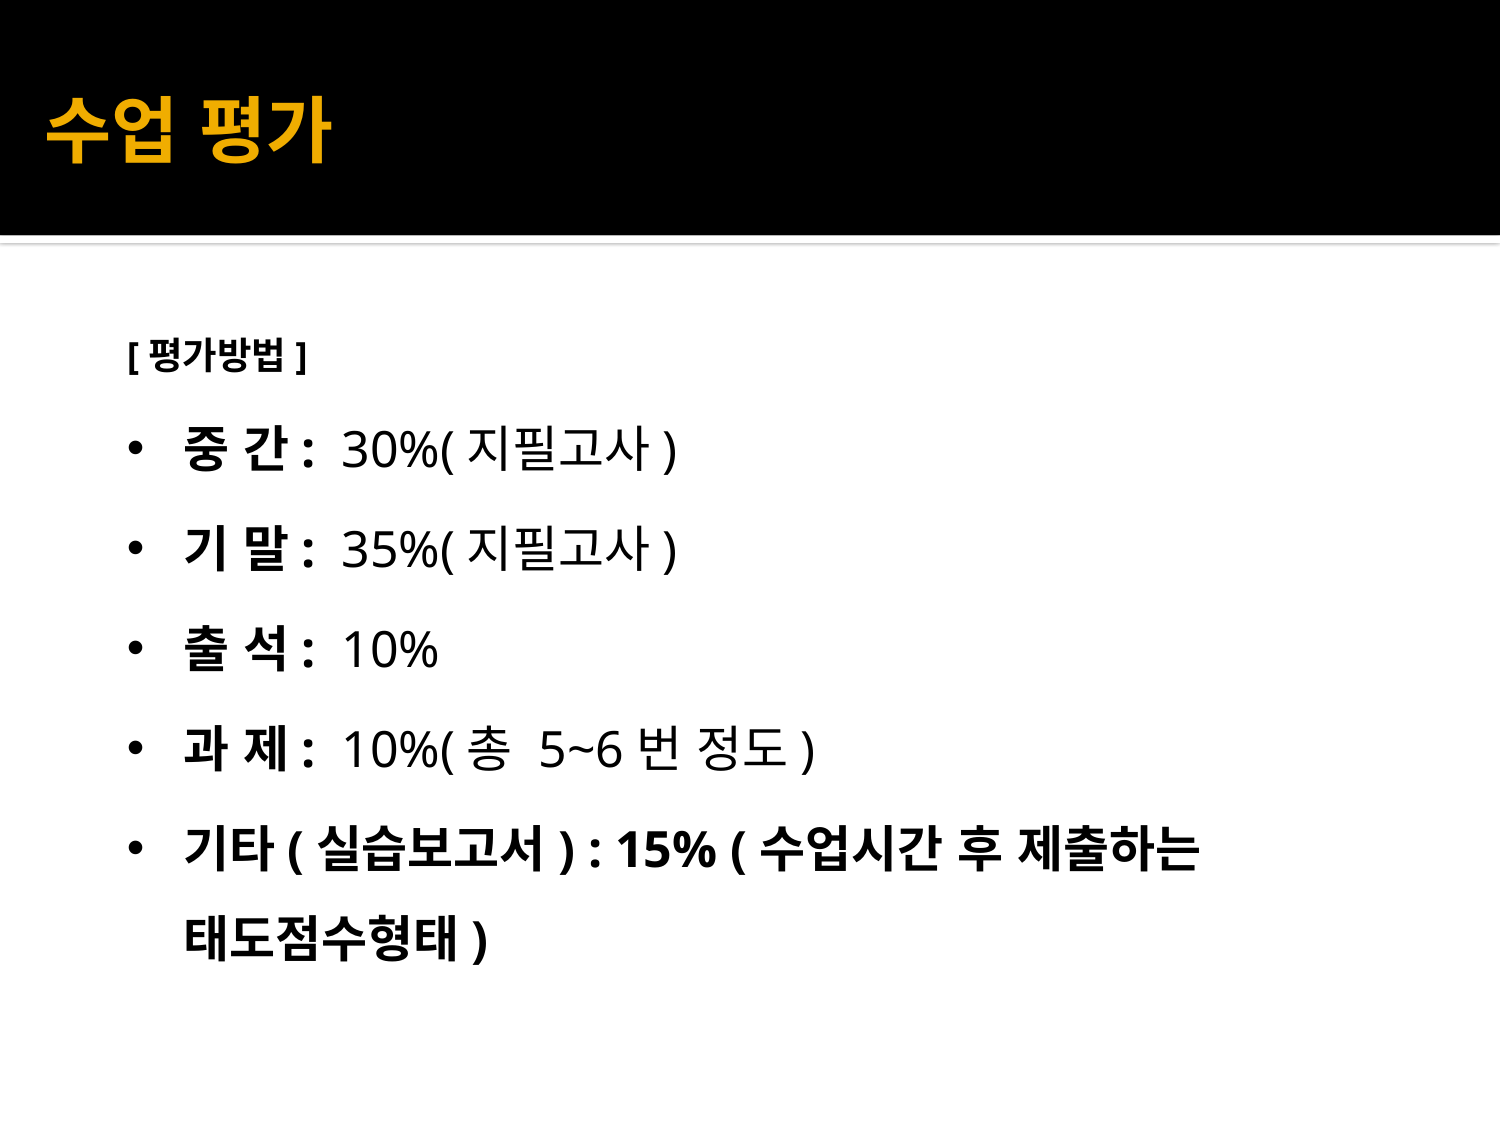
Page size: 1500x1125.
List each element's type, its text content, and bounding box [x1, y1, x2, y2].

text_box [평가방법] 중 간: 30%(지필고사) 기 말: 35%(지필고사) 출 석: 10% 과 제: 10%(총 5~6번 정도) 기타(실습보고서) : 15% (수업시간 후 제출하는 태도점수형태) [112, 302, 1400, 1047]
title 수업 평가 [29, 25, 1425, 231]
